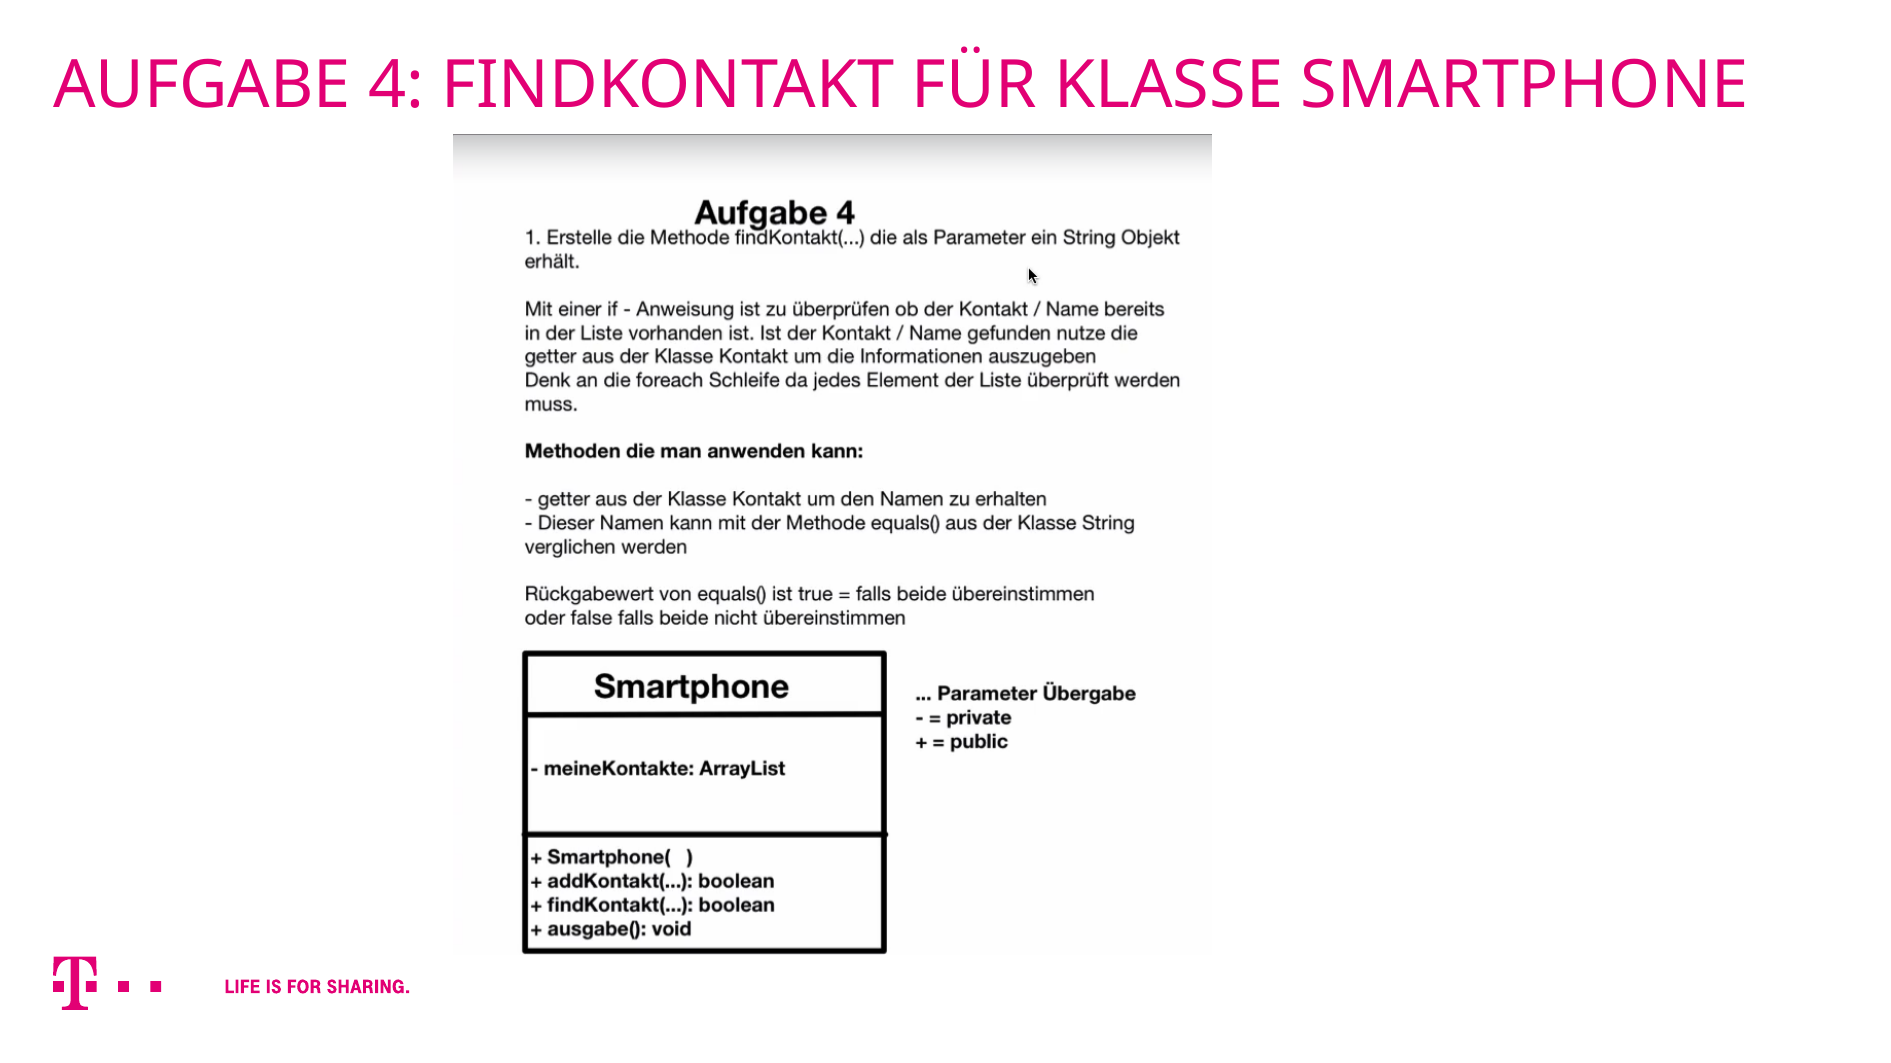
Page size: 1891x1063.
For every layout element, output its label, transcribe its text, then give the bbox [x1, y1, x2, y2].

title Aufgabe 4: findkontakt für Klasse Smartphone [52, 41, 1837, 125]
picture [453, 134, 1212, 955]
